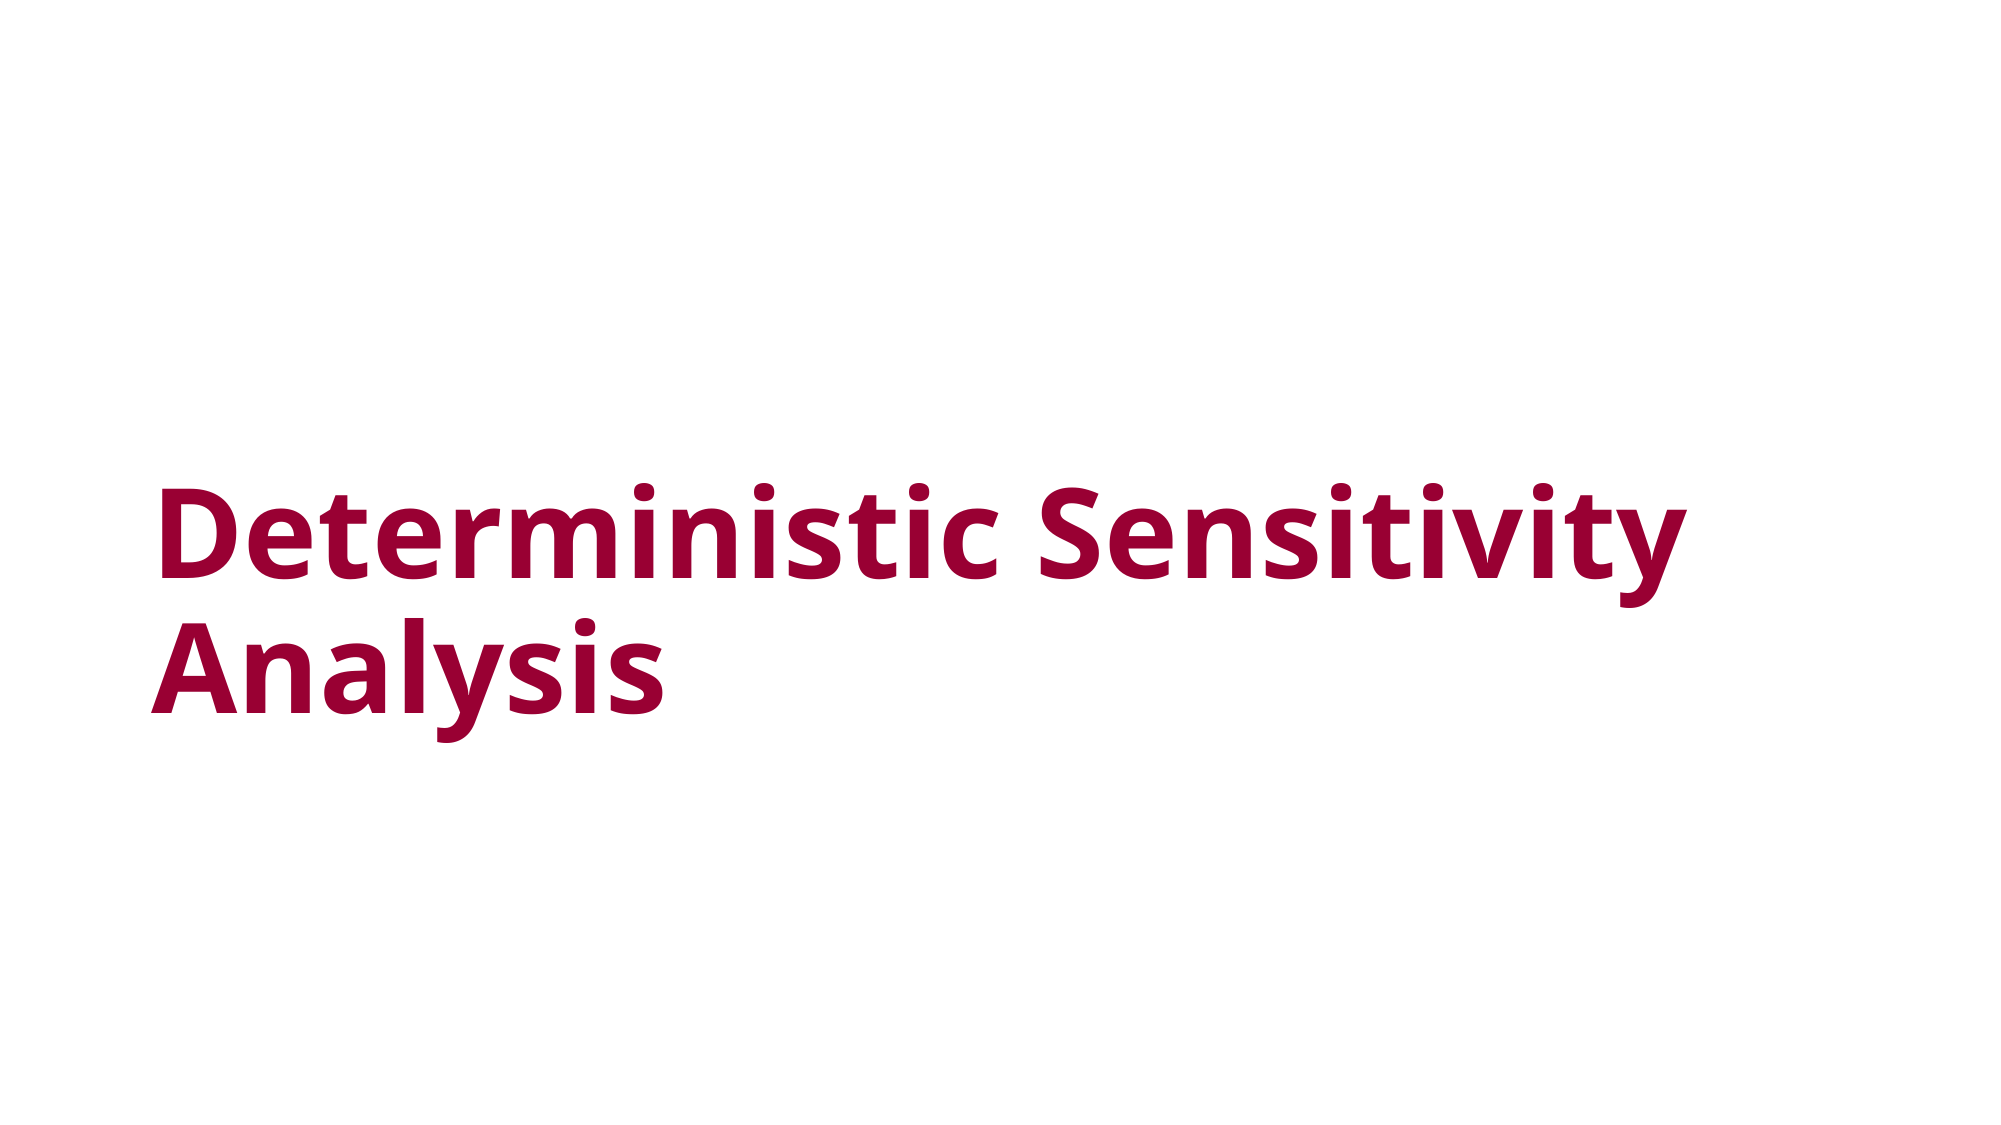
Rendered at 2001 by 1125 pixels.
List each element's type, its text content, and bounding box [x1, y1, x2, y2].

title Deterministic Sensitivity Analysis [136, 280, 1862, 749]
